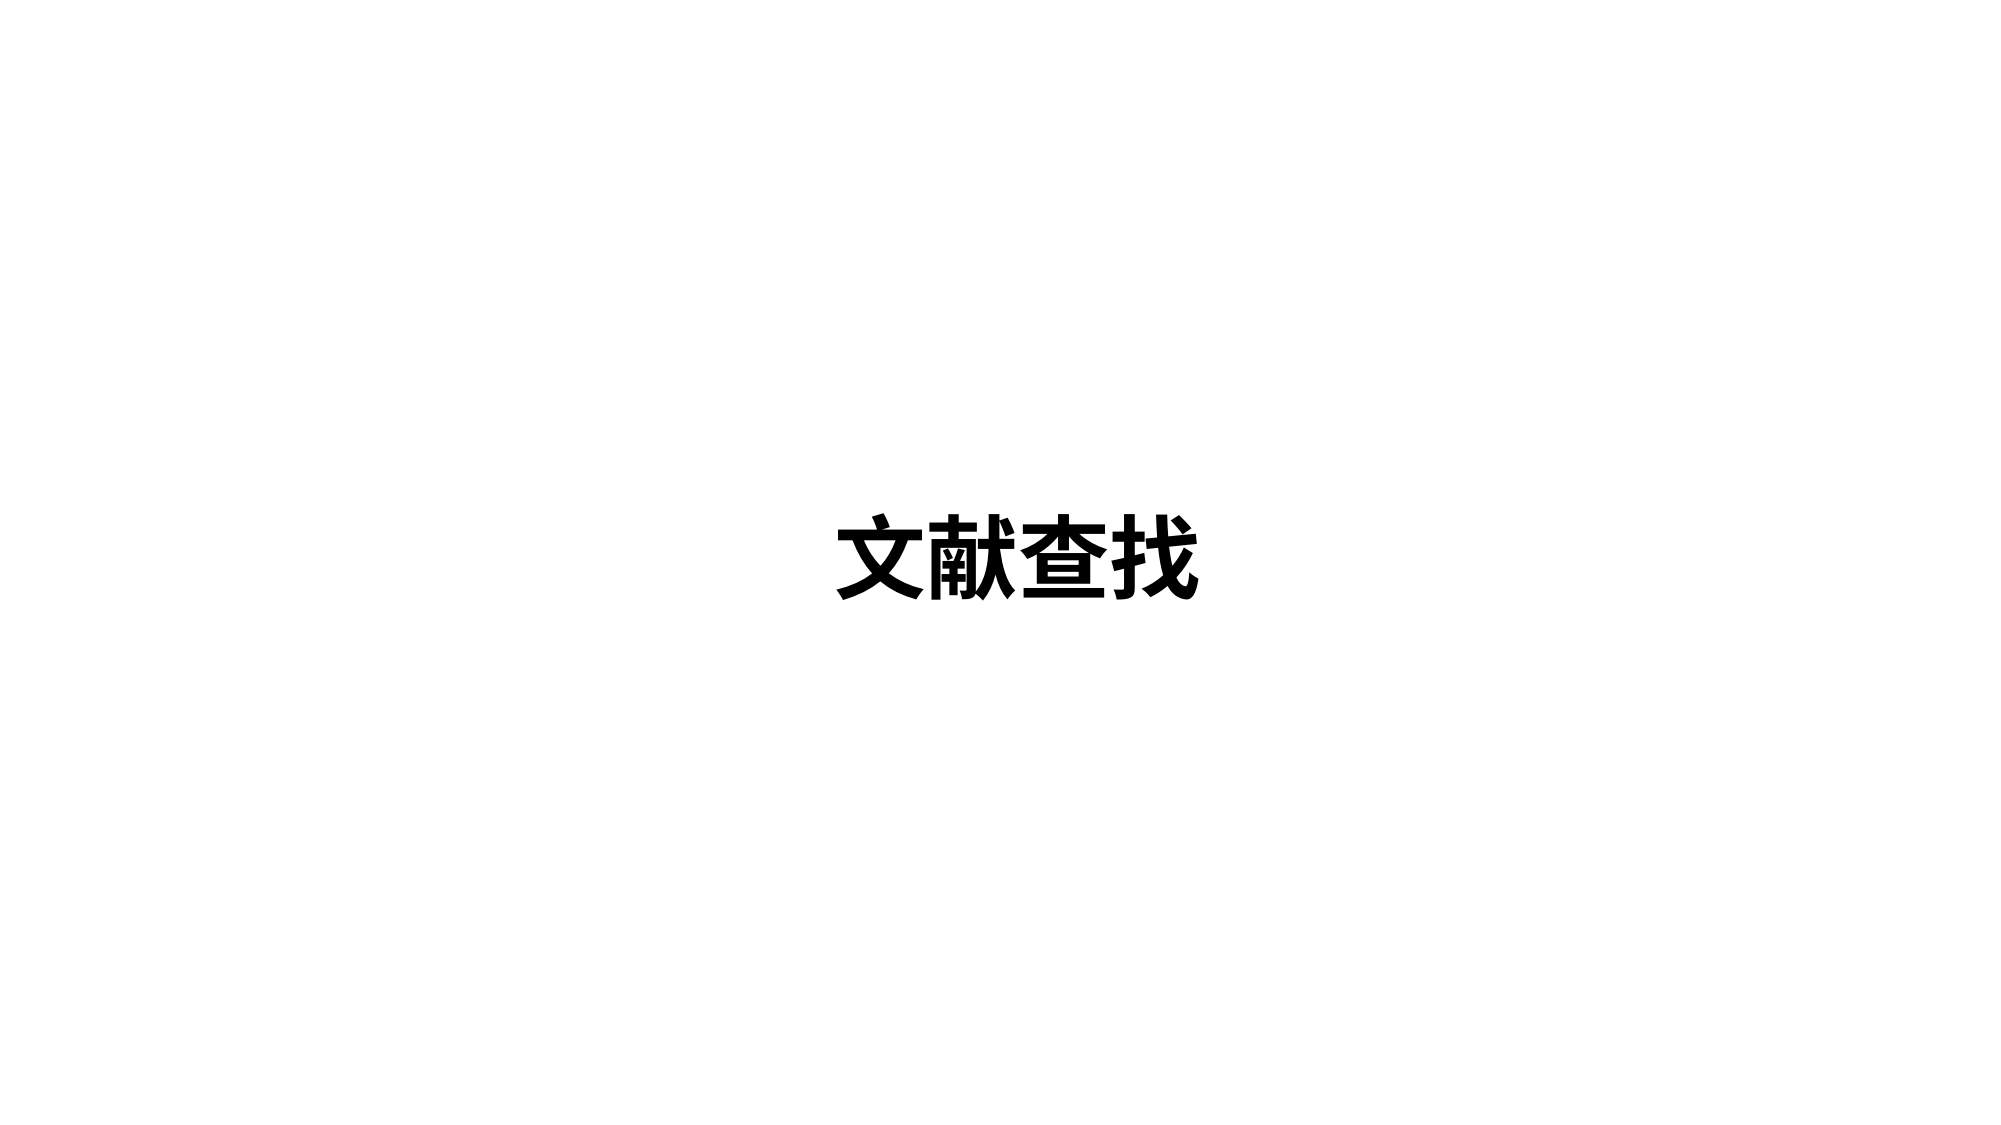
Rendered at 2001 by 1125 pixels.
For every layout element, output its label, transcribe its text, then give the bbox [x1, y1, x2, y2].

title 文献查找 [155, 453, 1881, 672]
